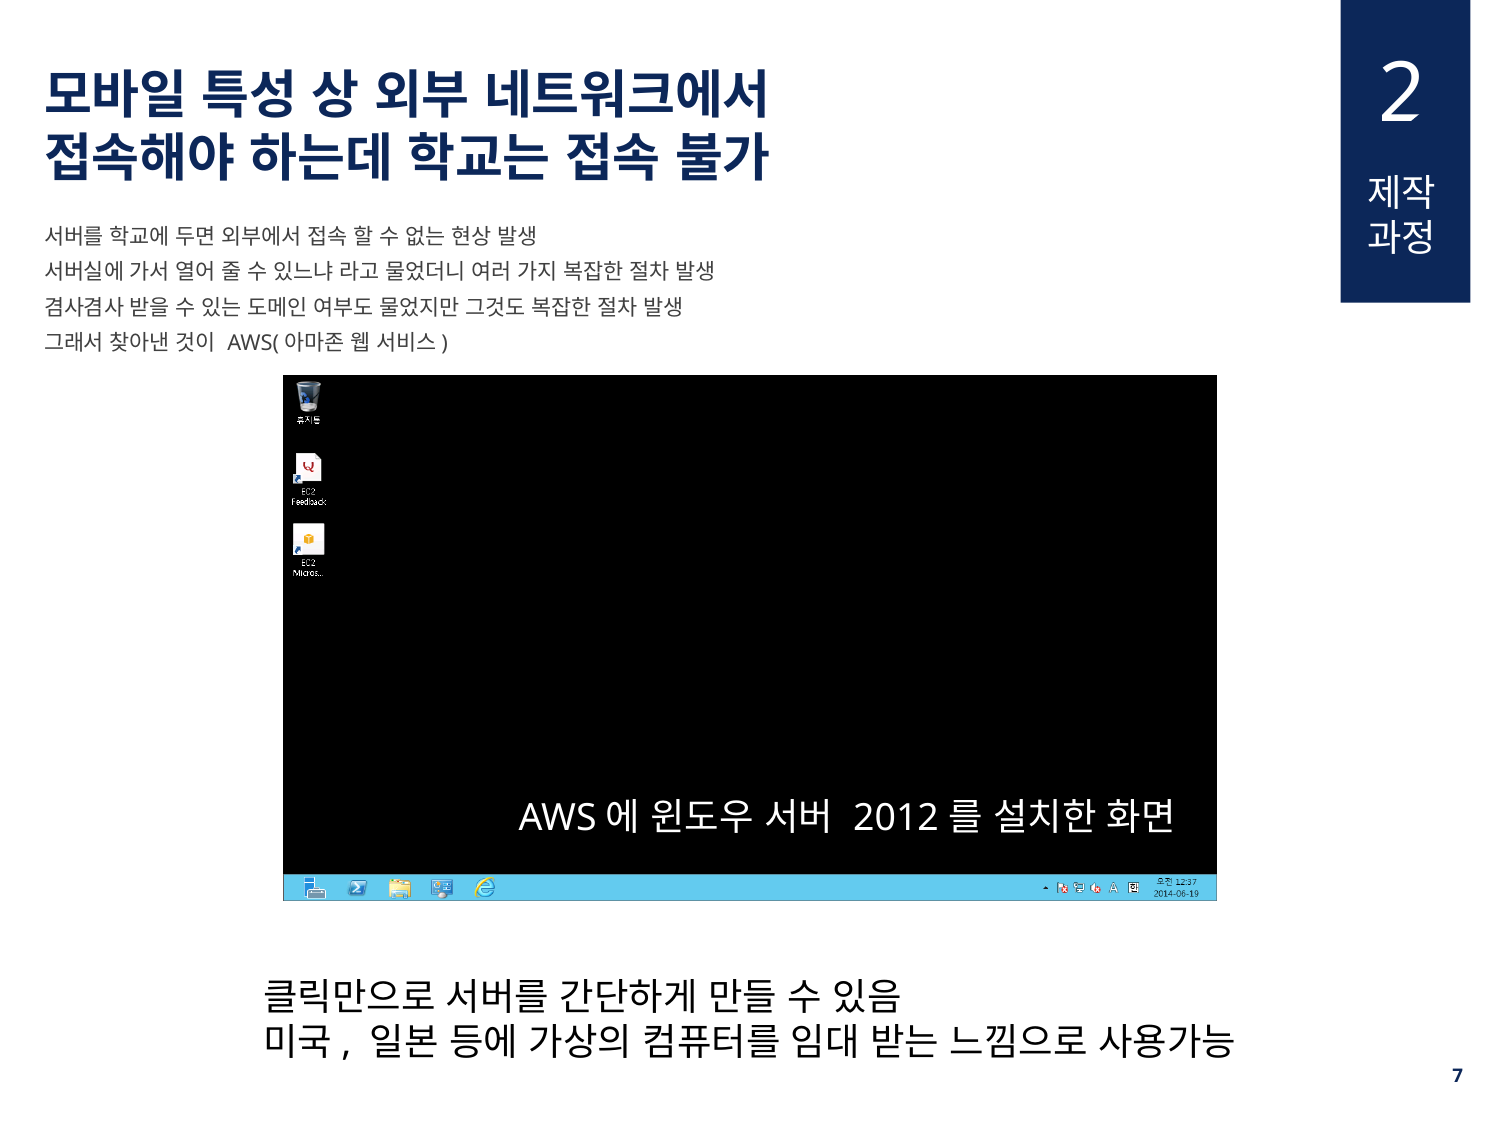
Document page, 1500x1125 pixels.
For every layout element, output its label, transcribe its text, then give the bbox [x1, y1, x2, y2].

text_box 모바일 특성 상 외부 네트워크에서 접속해야 하는데 학교는 접속 불가 [29, 54, 892, 195]
text_box 서버를 학교에 두면 외부에서 접속 할 수 없는 현상 발생 서버실에 가서 열어 줄 수 있느냐 라고 물었더니 여러 가지 복잡한 절차 발생 겸사겸사 받을 수 있는 도메인 여부도 물었지만 그것도 복잡한 절차 발생 그래서 찾아낸 것이 AWS(아마존 웹 서비스) [29, 206, 750, 363]
text_box 클릭만으로 서버를 간단하게 만들 수 있음 미국, 일본 등에 가상의 컴퓨터를 임대 받는 느낌으로 사용가능 [248, 965, 1252, 1071]
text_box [1363, 30, 1459, 150]
picture [283, 375, 1217, 902]
slide_number 6 [1128, 1046, 1478, 1107]
text_box 제작과정 [1352, 161, 1471, 266]
text_box [1338, 0, 1473, 305]
